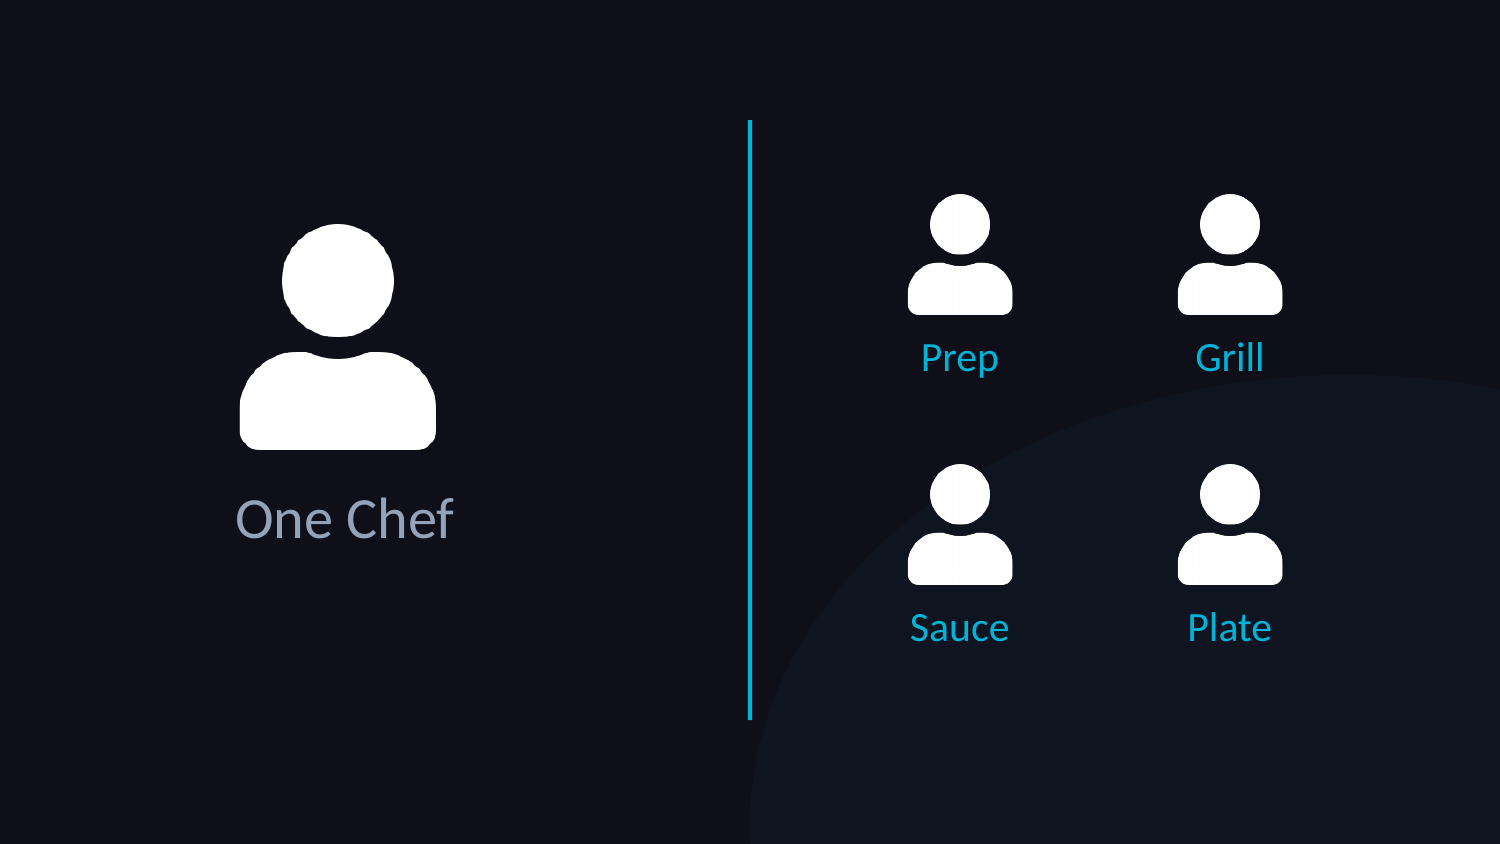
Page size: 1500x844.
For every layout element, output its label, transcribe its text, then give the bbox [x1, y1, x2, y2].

picture [1169, 464, 1290, 585]
text_box Grill [1139, 329, 1320, 405]
picture [899, 464, 1020, 585]
text_box Prep [869, 329, 1050, 405]
text_box Sauce [869, 599, 1050, 675]
picture [224, 224, 450, 450]
text_box One Chef [119, 479, 570, 600]
picture [899, 194, 1020, 315]
text_box [749, 374, 1500, 844]
picture [1169, 194, 1290, 315]
text_box Plate [1139, 599, 1320, 675]
